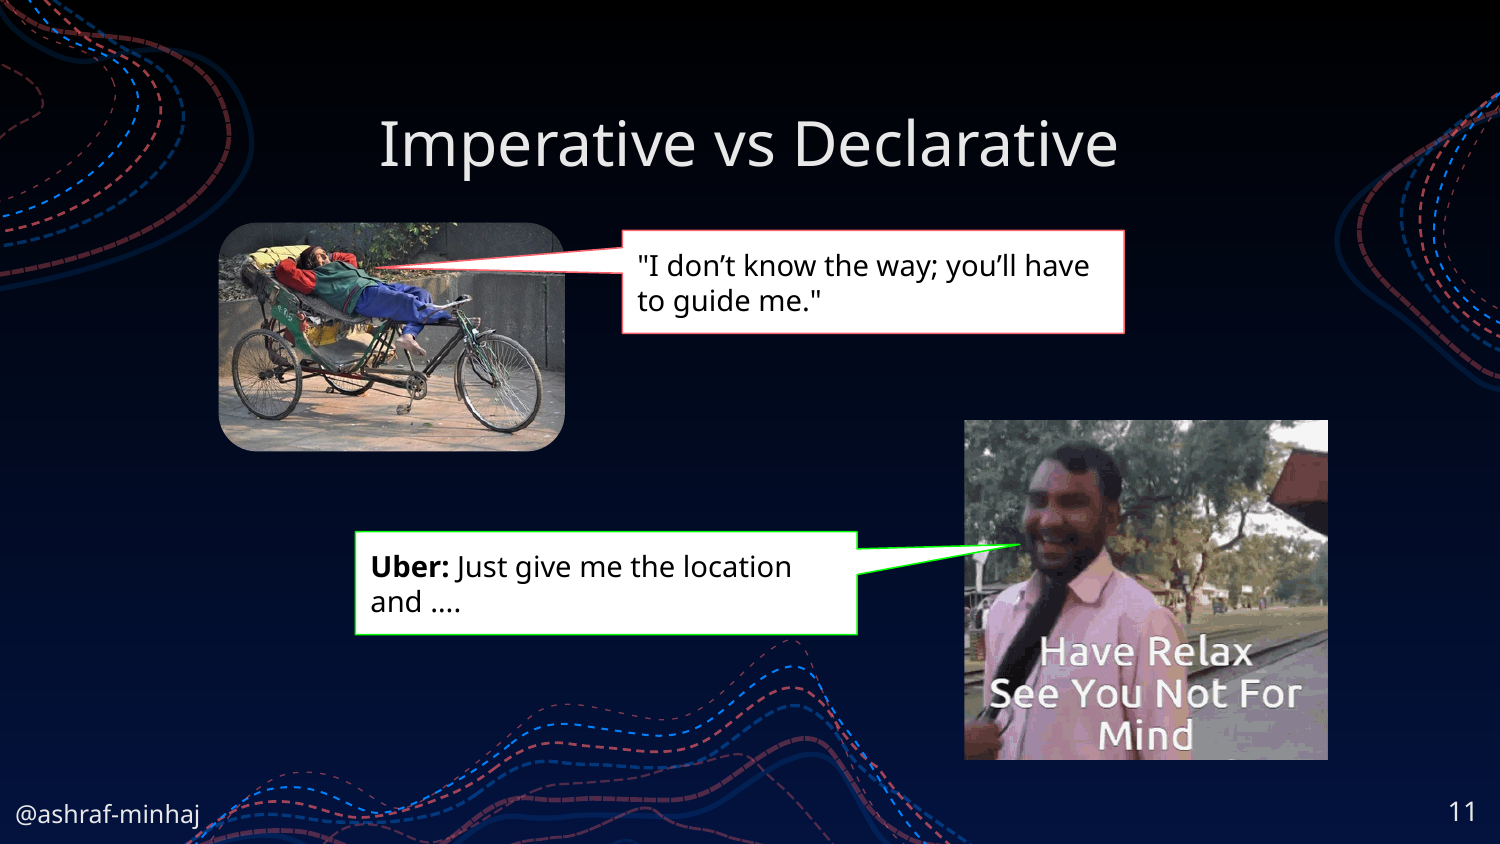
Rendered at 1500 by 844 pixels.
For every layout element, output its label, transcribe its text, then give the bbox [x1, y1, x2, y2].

text_box @ashraf-minhaj [0, 783, 254, 844]
picture [964, 419, 1329, 760]
text_box Uber: Just give me the location and …. [355, 531, 959, 635]
picture [218, 222, 566, 452]
title Imperative vs Declarative [118, 88, 1382, 192]
slide_number ‹#› [1403, 779, 1494, 844]
text_box "I don’t know the way; you’ll have to guide me." [570, 230, 1125, 334]
